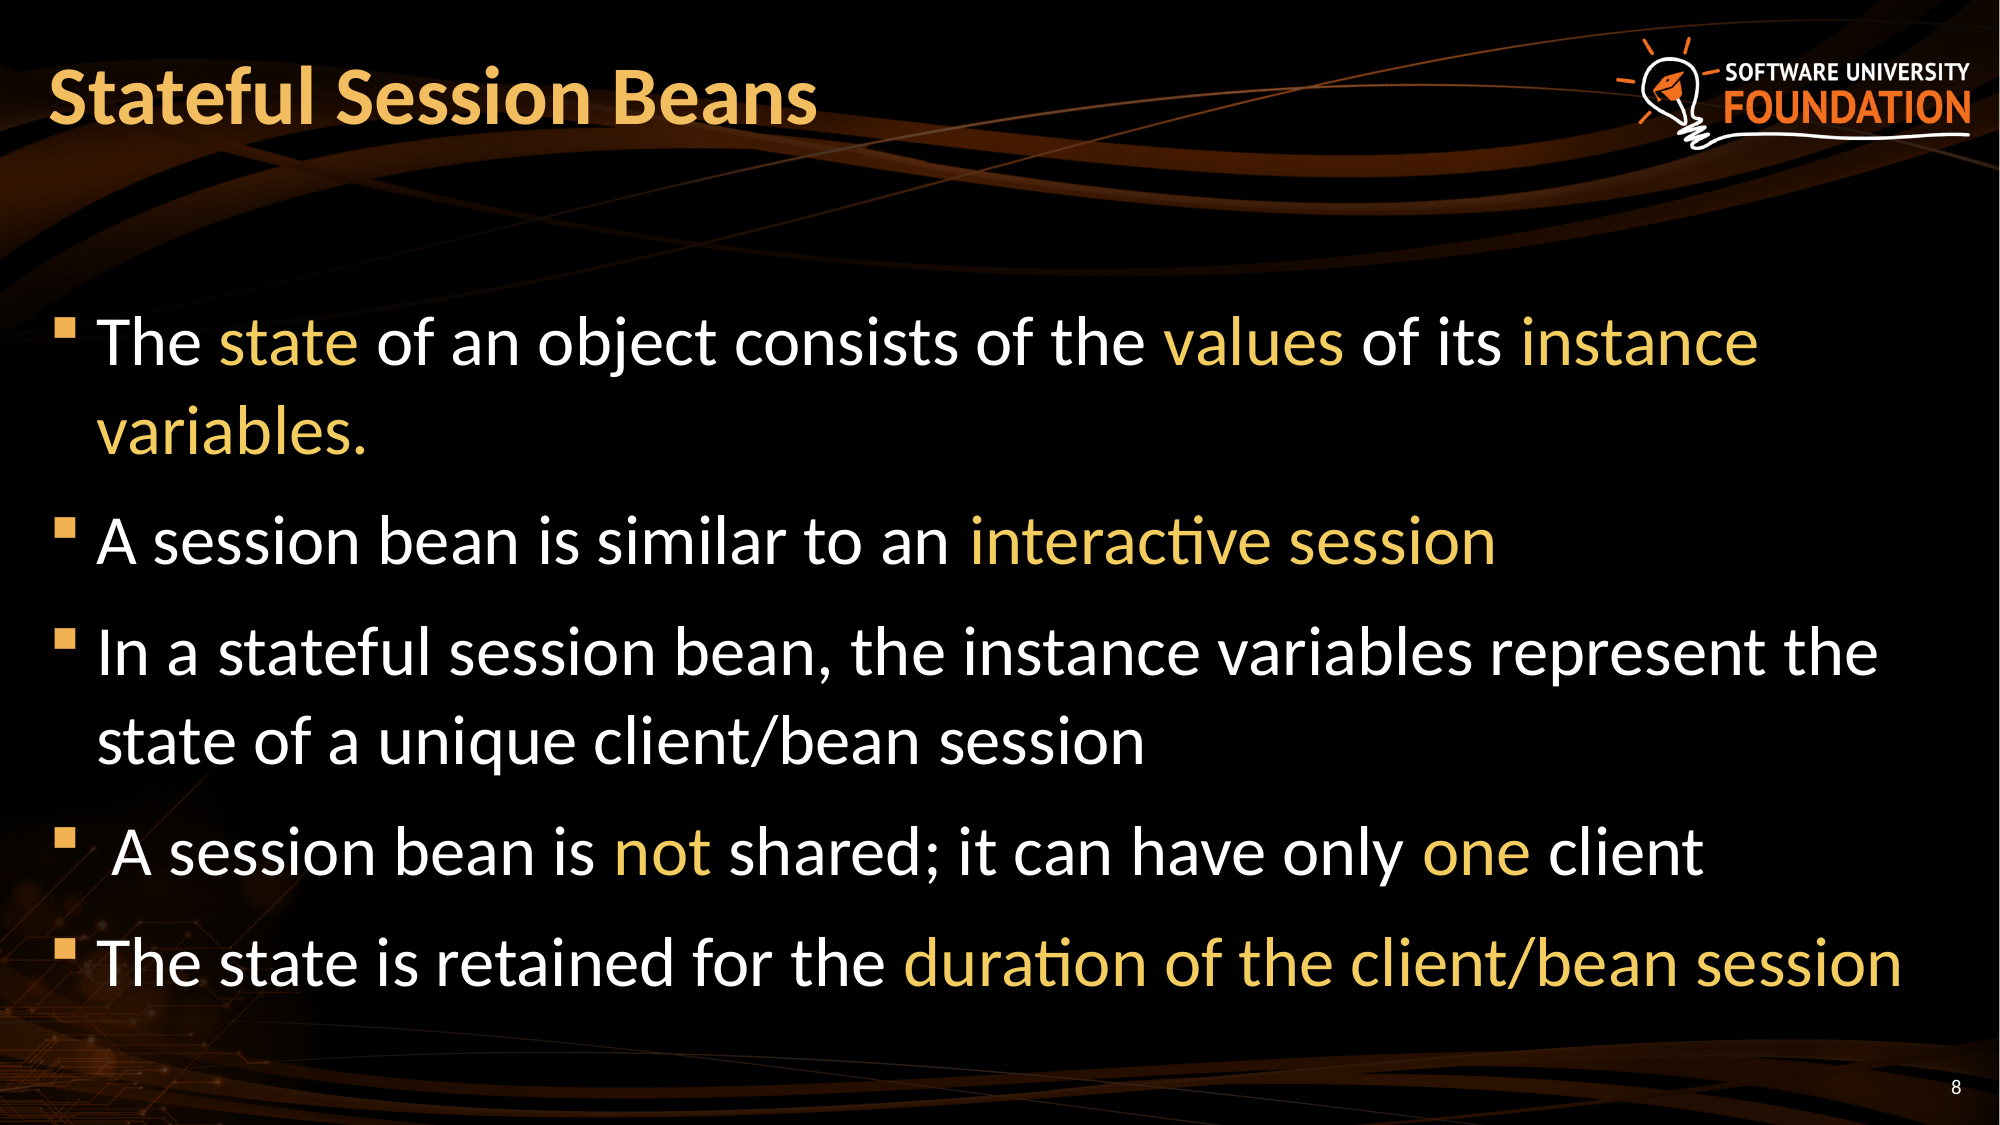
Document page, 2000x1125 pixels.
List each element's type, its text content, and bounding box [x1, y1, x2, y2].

picture [0, 0, 2000, 1125]
slide_number 8 [1897, 1071, 1968, 1103]
list The state of an object consists of the values of its instance variables. A session bean is similar to an interactive session In a stateful session bean, the instance variables represent the state of a unique client/bean session A session bean is not shared; it can have only one client The state is retained for the duration of the client/bean session [31, 188, 1968, 1071]
title Stateful Session Beans [31, 6, 1603, 189]
